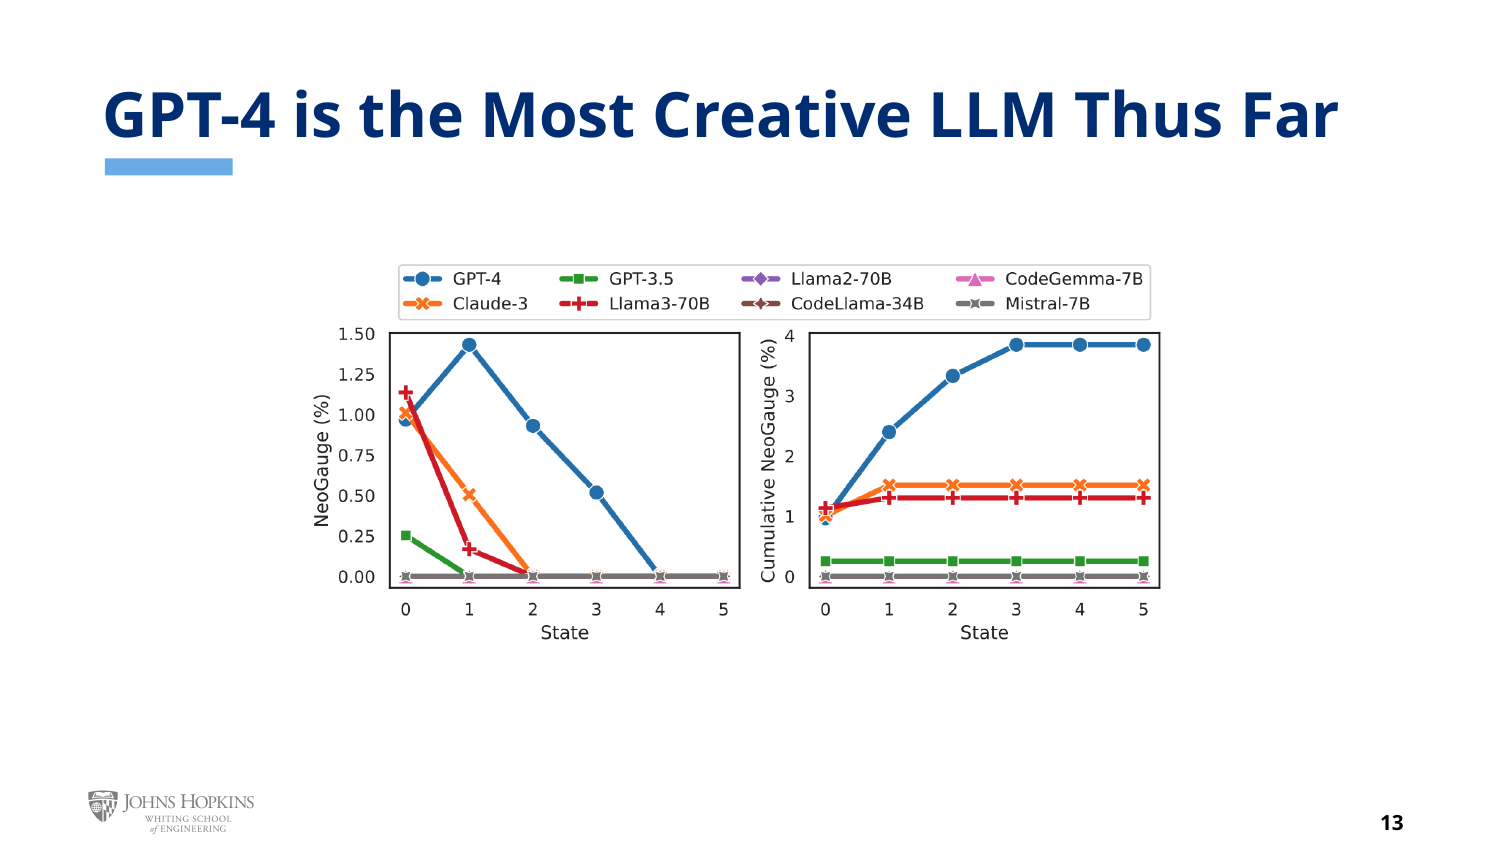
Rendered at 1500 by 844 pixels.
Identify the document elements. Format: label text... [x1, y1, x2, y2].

picture [309, 256, 1191, 650]
title GPT-4 is the Most Creative LLM Thus Far [87, 17, 1414, 159]
